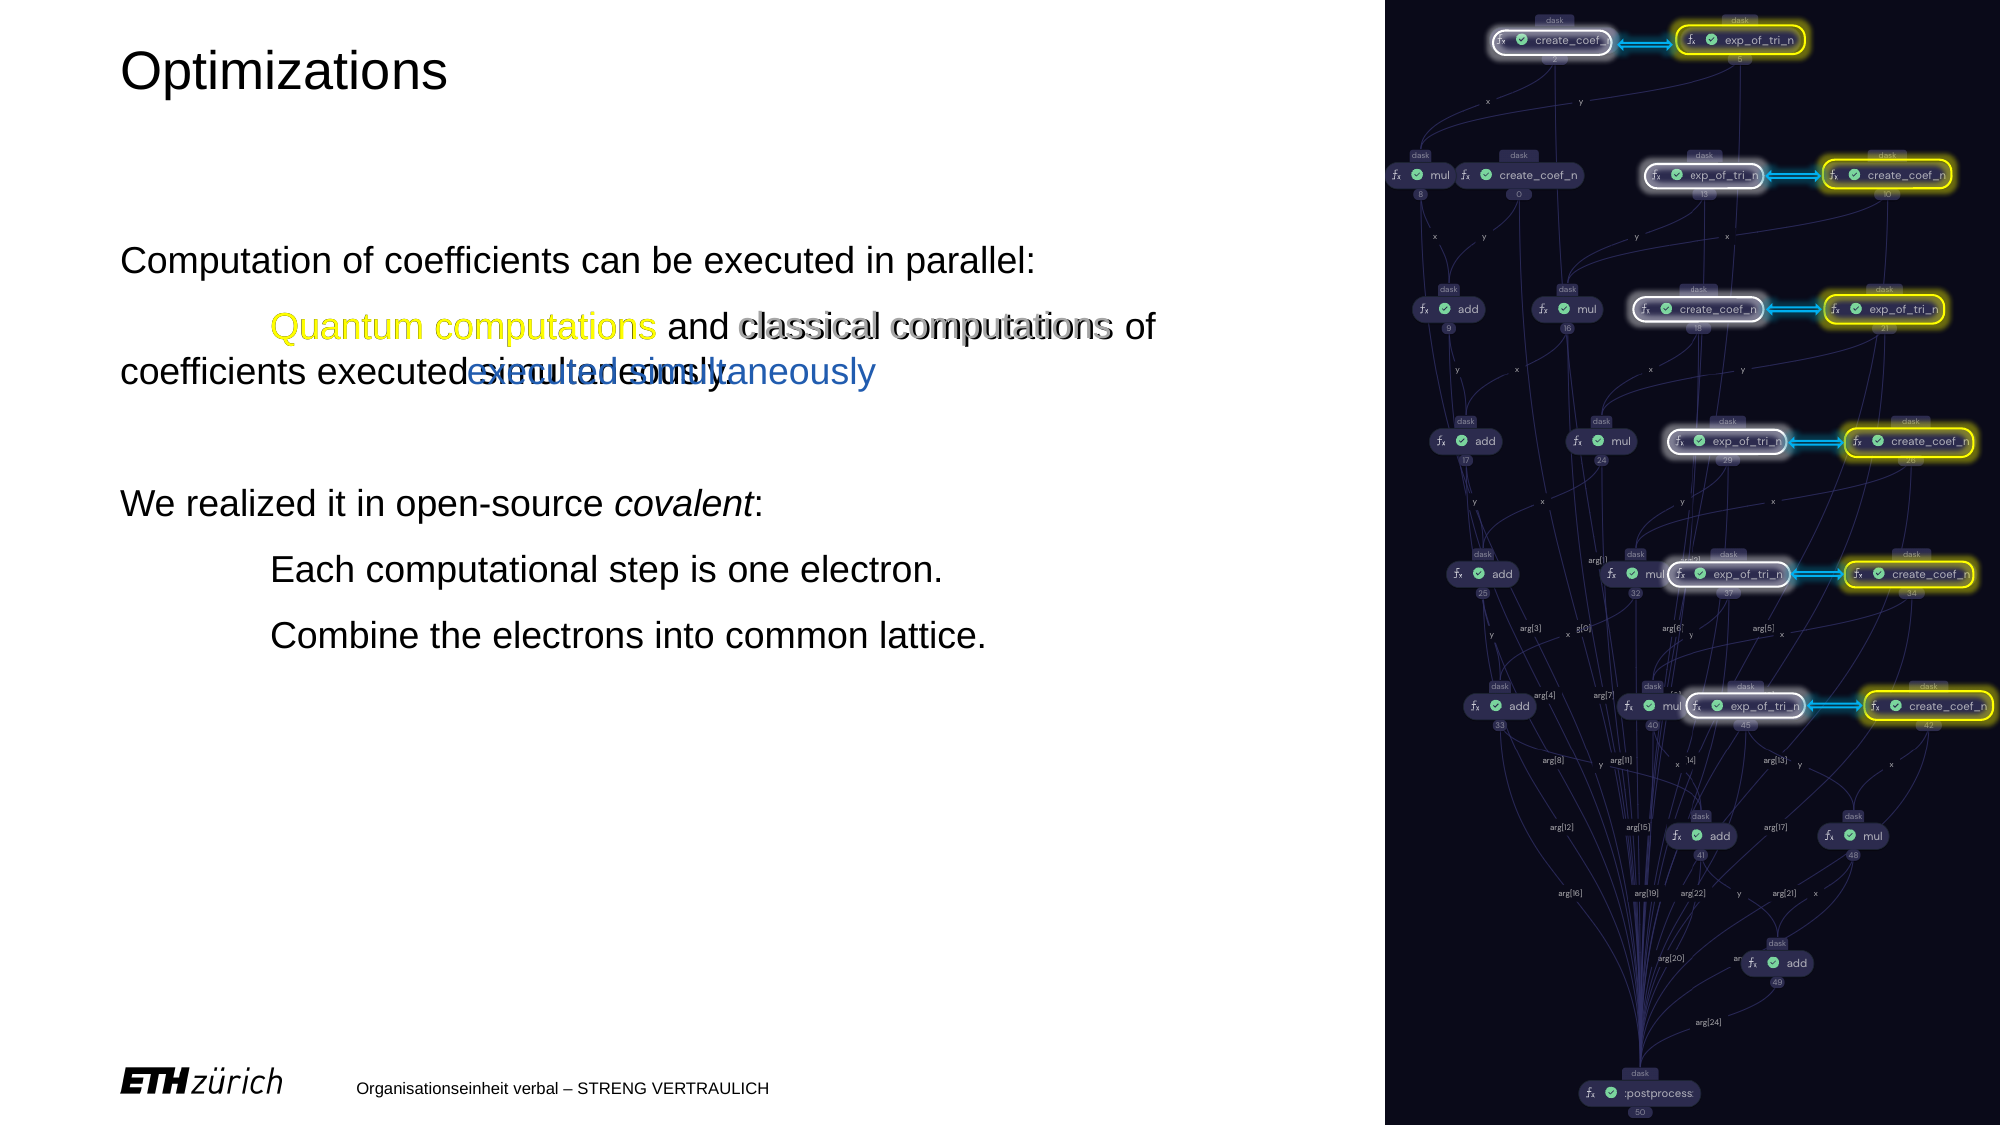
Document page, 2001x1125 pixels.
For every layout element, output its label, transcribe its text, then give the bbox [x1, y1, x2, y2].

picture [1385, 0, 2000, 1125]
text_box classical computations [722, 293, 1151, 354]
text_box executed simultaneously [452, 339, 901, 400]
footer Organisationseinheit verbal – STRENG VERTRAULICH [356, 1069, 1385, 1106]
picture [120, 1067, 282, 1094]
list Computation of coefficients can be executed in parallel: Quantum computations and classical computations of coefficients executed simultaneously. We realized it in open-source covalent: Each computational step is one electron. Combine the electrons into common lattice. [120, 236, 1276, 1005]
title Optimizations [120, 42, 1385, 191]
text_box Quantum computations [255, 294, 683, 355]
